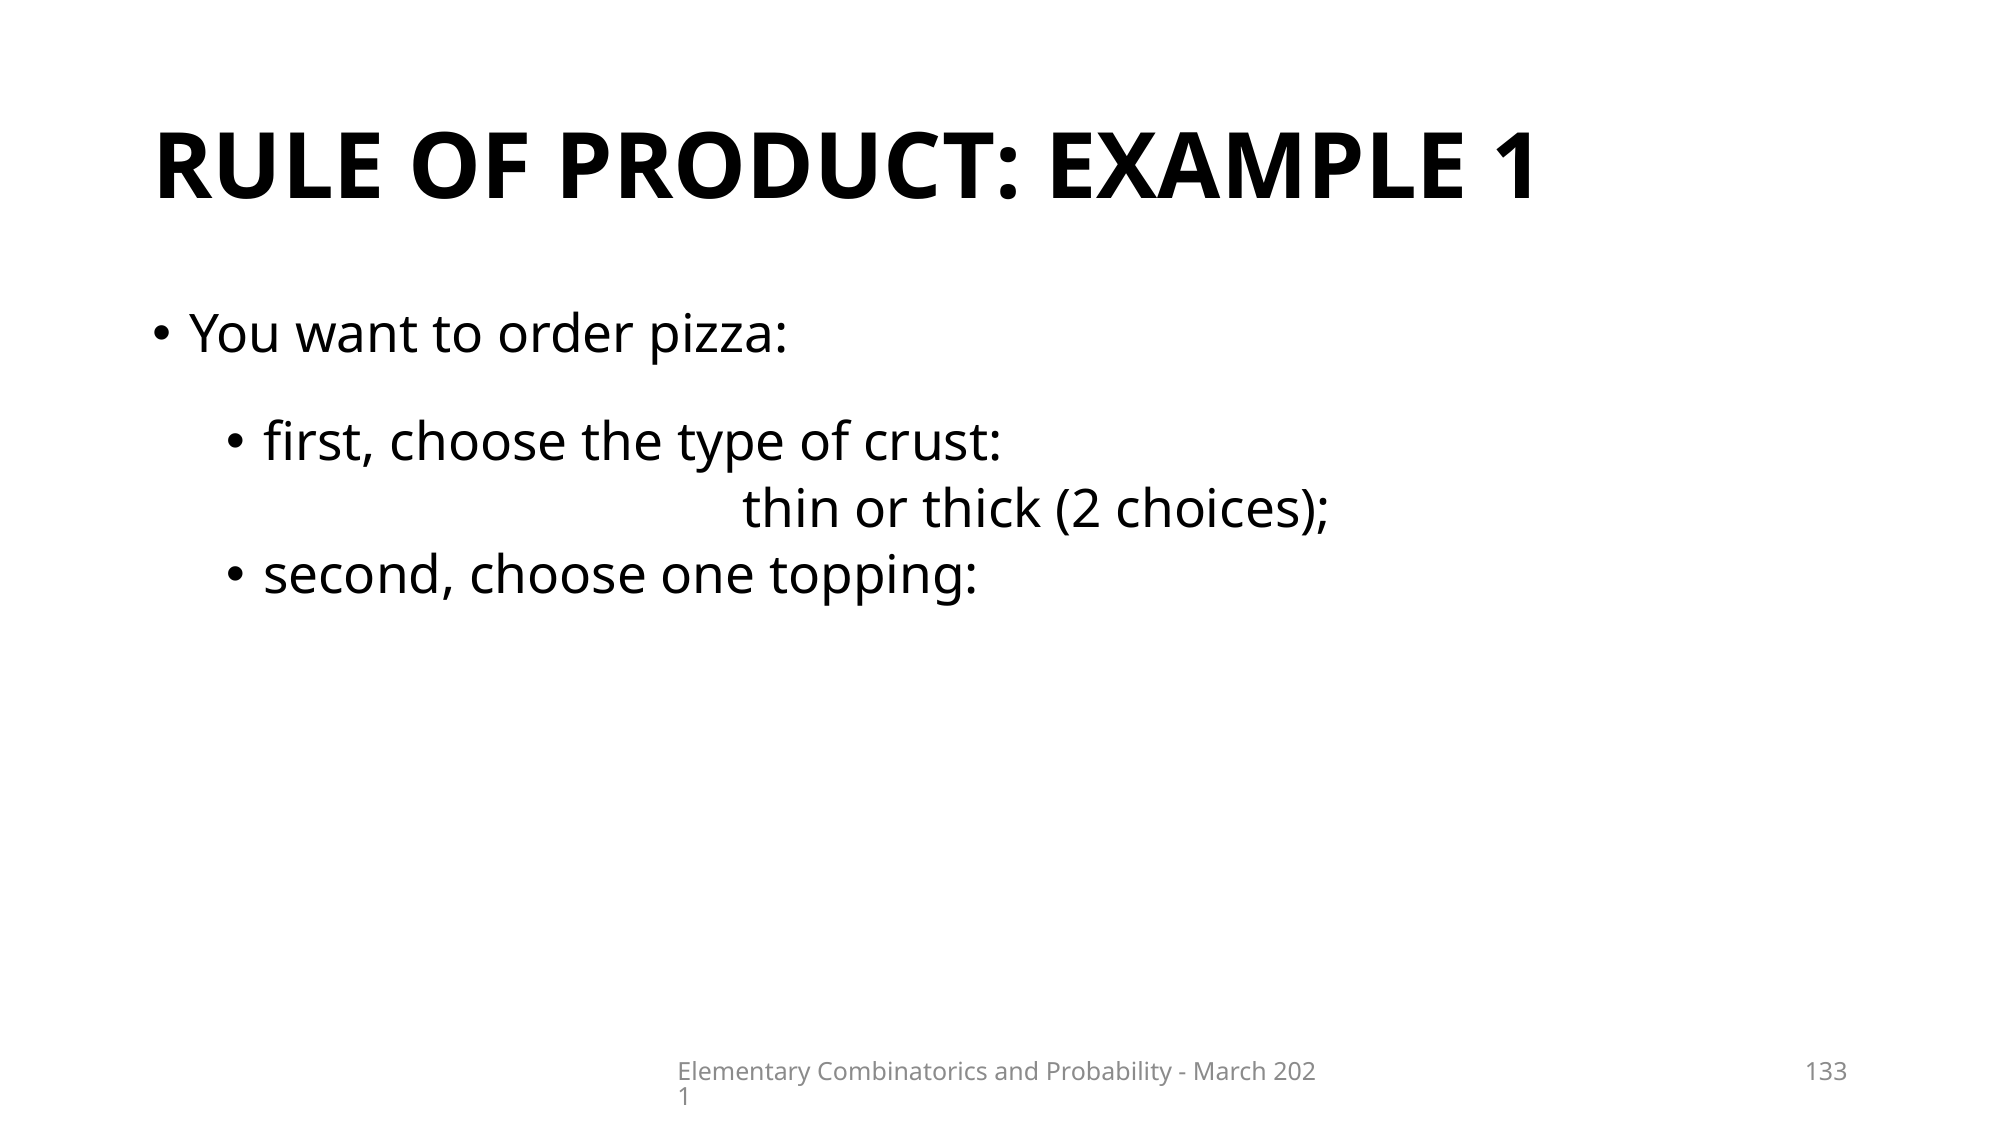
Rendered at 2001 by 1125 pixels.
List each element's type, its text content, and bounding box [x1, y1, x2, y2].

slide_number 133 [1412, 1042, 1863, 1103]
footer Elementary Combinatorics and Probability - March 2021 [662, 1042, 1338, 1103]
list You want to order pizza: first, choose the type of crust: thin or thick (2 choices); second, choose one topping: cheese, pepperoni, or sausage (3 choices). How many different pizzas are there? 2 ways of choosing crust x 3 ways of choosing topping = = 2 x 3 = 6 different pizzas [137, 299, 1863, 1014]
title RULE OF PRODUCT: EXAMPLE 1 [137, 59, 1863, 278]
